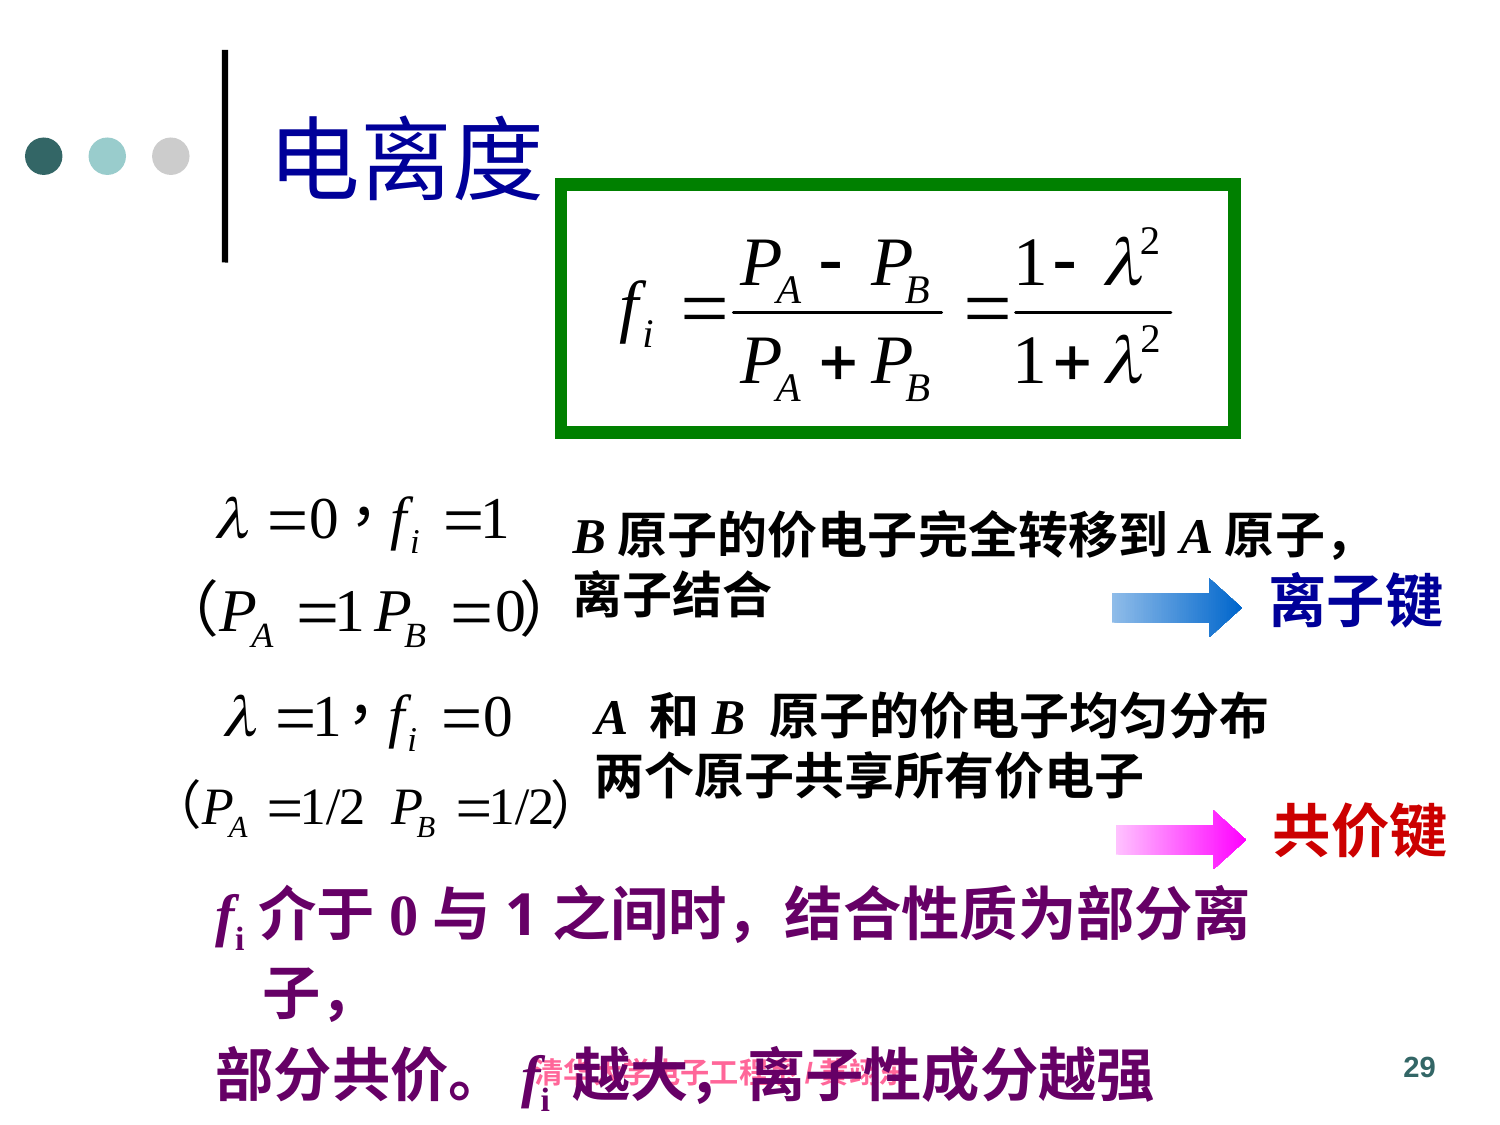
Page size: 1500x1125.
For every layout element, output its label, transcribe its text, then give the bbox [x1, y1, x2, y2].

text_box 电离度 [253, 94, 559, 220]
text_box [823, 1071, 844, 1083]
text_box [576, 1073, 582, 1086]
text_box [851, 1072, 858, 1078]
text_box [182, 478, 1373, 658]
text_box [654, 1071, 672, 1085]
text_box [613, 1077, 621, 1085]
text_box [560, 184, 1235, 433]
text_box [1115, 786, 1464, 873]
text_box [757, 1071, 767, 1075]
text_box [788, 1078, 795, 1084]
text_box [596, 207, 1188, 417]
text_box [753, 1079, 767, 1085]
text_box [170, 676, 1269, 847]
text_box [870, 1071, 877, 1085]
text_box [770, 1077, 778, 1084]
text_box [1376, 556, 1459, 643]
list fi介于0与1之间时，结合性质为部分离子， 部分共价。fi 越大，离子性成分越强 [126, 869, 1373, 1071]
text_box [777, 1079, 785, 1085]
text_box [596, 1071, 607, 1083]
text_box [898, 1076, 906, 1084]
text_box 29 [1074, 1012, 1451, 1091]
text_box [771, 1071, 795, 1077]
